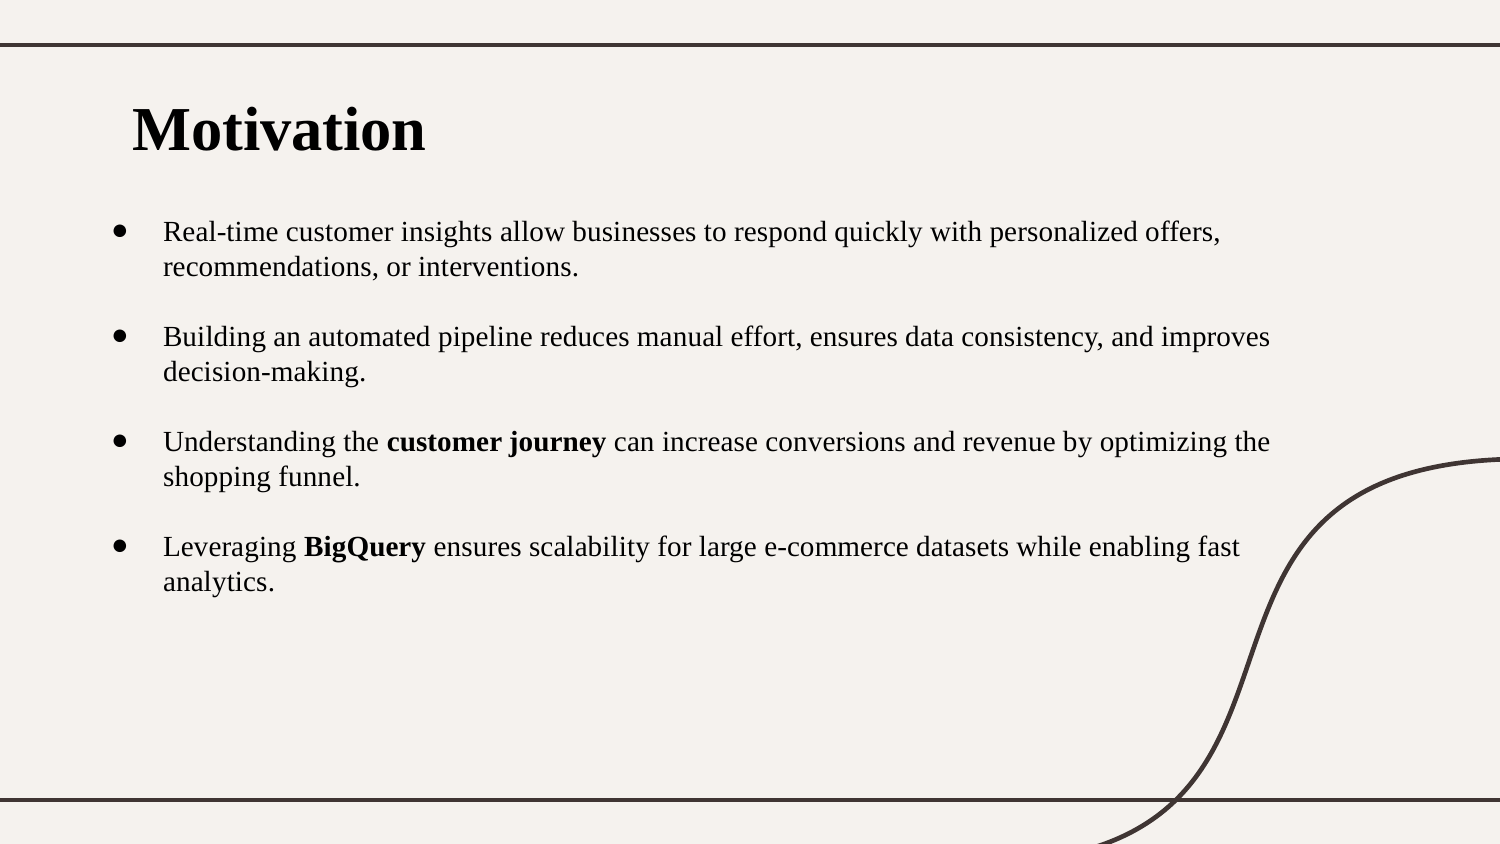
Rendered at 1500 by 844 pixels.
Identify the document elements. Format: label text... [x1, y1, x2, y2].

title Motivation [116, 72, 1049, 167]
subtitle Real-time customer insights allow businesses to respond quickly with personalized offers, recommendations, or interventions. Building an automated pipeline reduces manual effort, ensures data consistency, and improves decision-making. Understanding the customer journey can increase conversions and revenue by optimizing the shopping funnel. Leveraging BigQuery ensures scalability for large e-commerce datasets while enabling fast analytics. [73, 197, 1338, 667]
